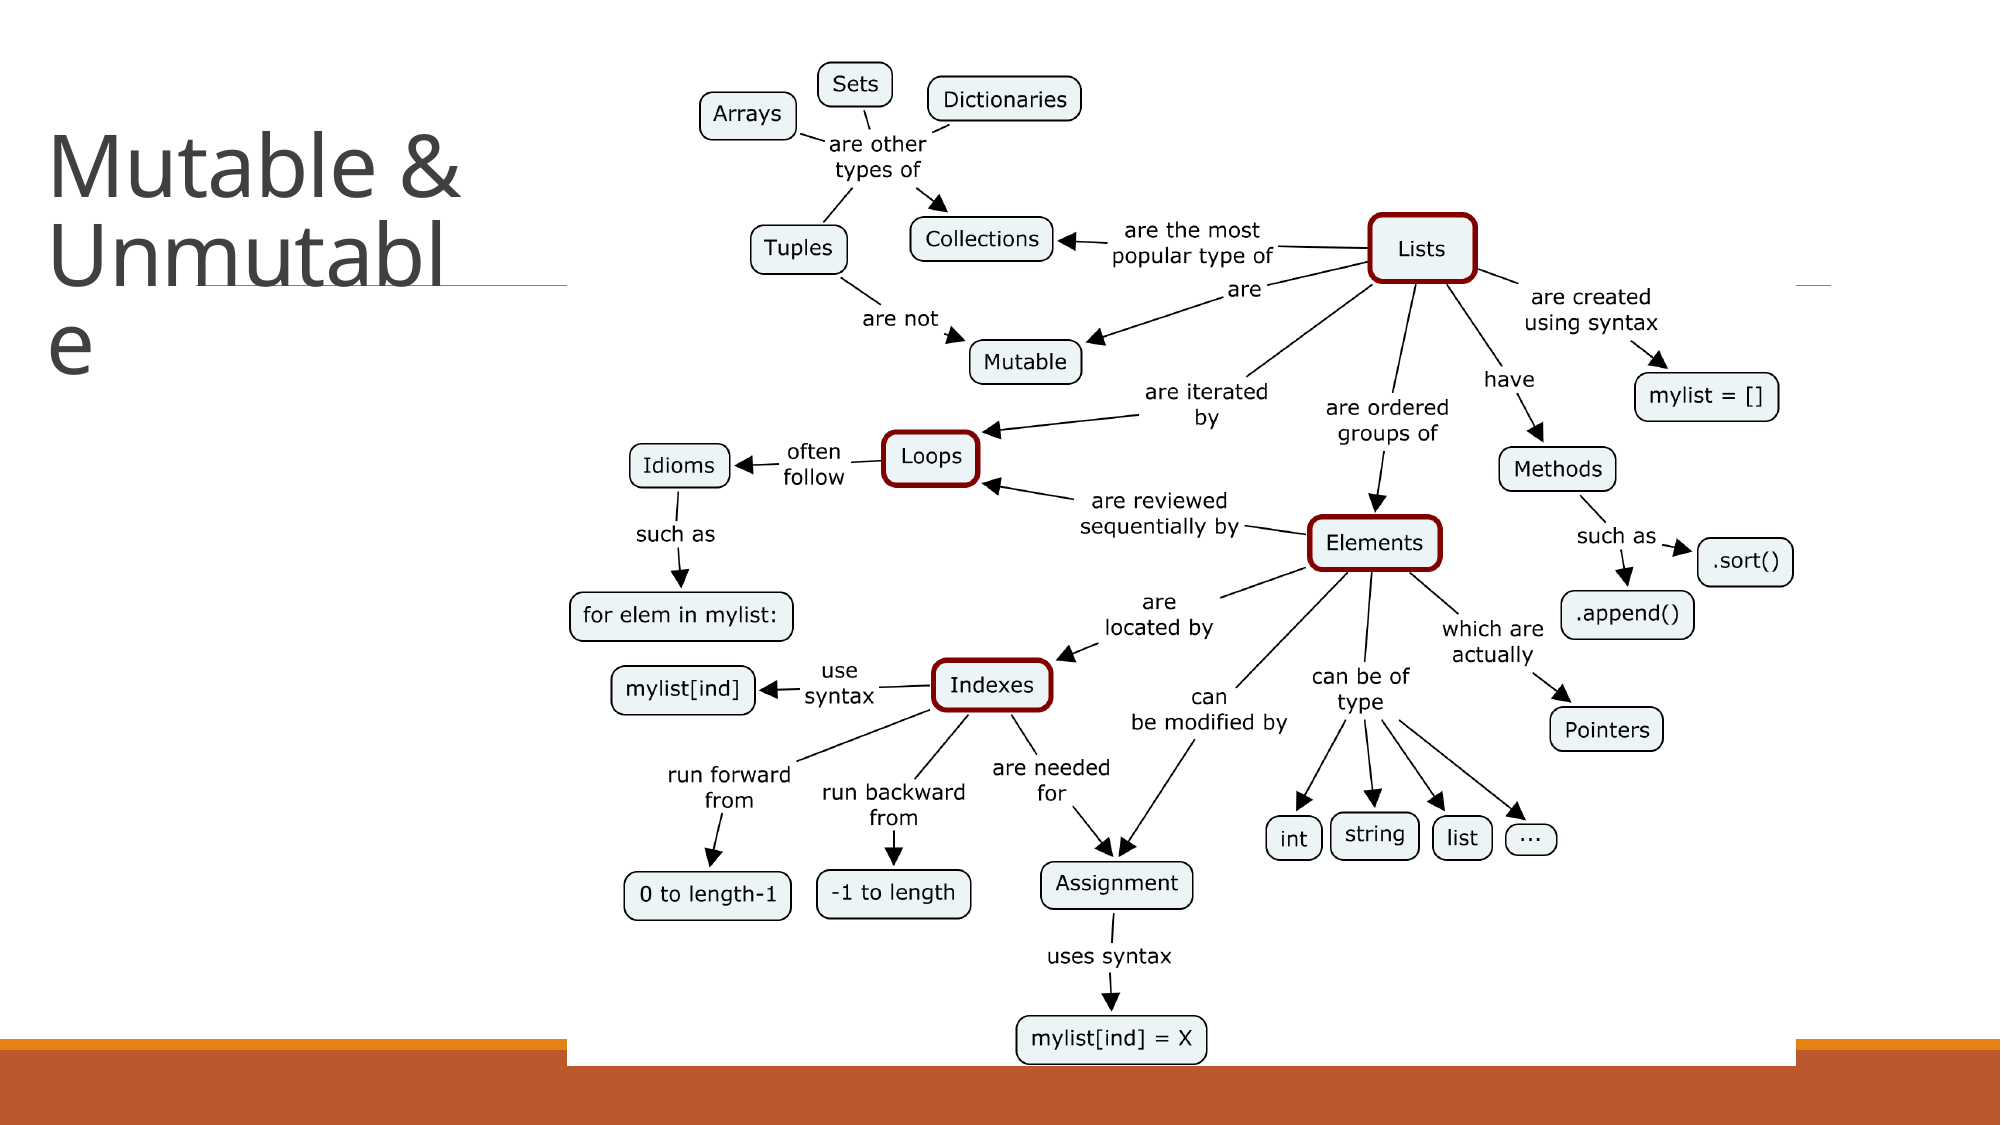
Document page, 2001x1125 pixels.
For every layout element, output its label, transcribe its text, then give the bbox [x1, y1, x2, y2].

title Mutable & Unmutable [31, 28, 479, 400]
picture [567, 59, 1796, 1066]
